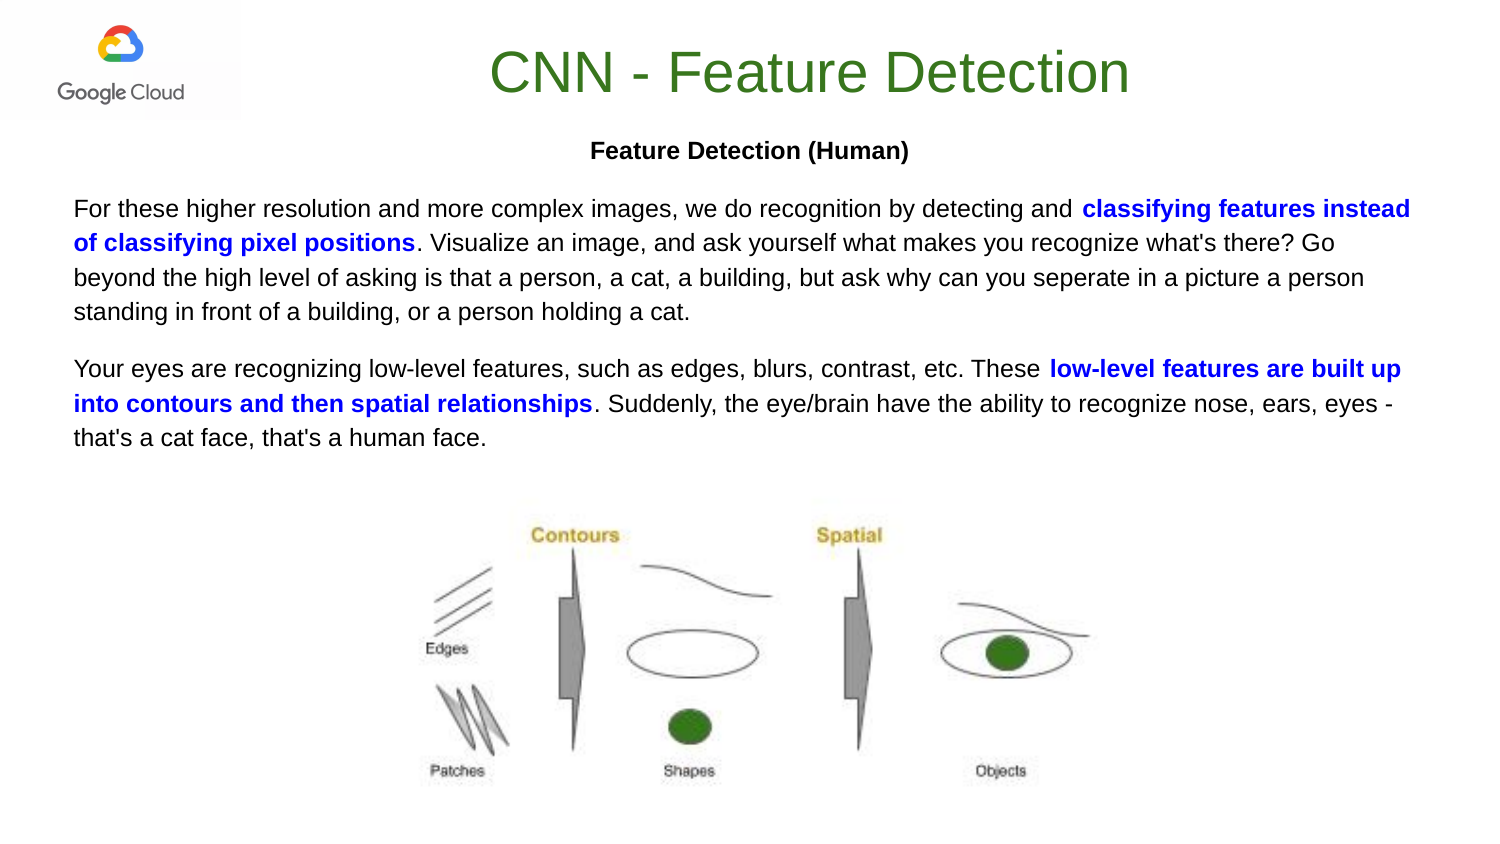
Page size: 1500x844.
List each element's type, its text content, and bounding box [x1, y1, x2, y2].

picture [356, 487, 1112, 816]
subtitle CNN - Feature Detection [244, 19, 1500, 150]
picture [0, 0, 241, 121]
text_box Feature Detection (Human) For these higher resolution and more complex images, we do recognition by detecting and classifying features instead of classifying pixel positions. Visualize an image, and ask yourself what makes you recognize what's there? Go beyond the high level of asking is that a person, a cat, a building, but ask why can you seperate in a picture a person standing in front of a building, or a person holding a cat. Your eyes are recognizing low-level features, such as edges, blurs, contrast, etc. These low-level features are built up into contours and then spatial relationships. Suddenly, the eye/brain have the ability to recognize nose, ears, eyes - that's a cat face, that's a human face. [58, 119, 1442, 826]
